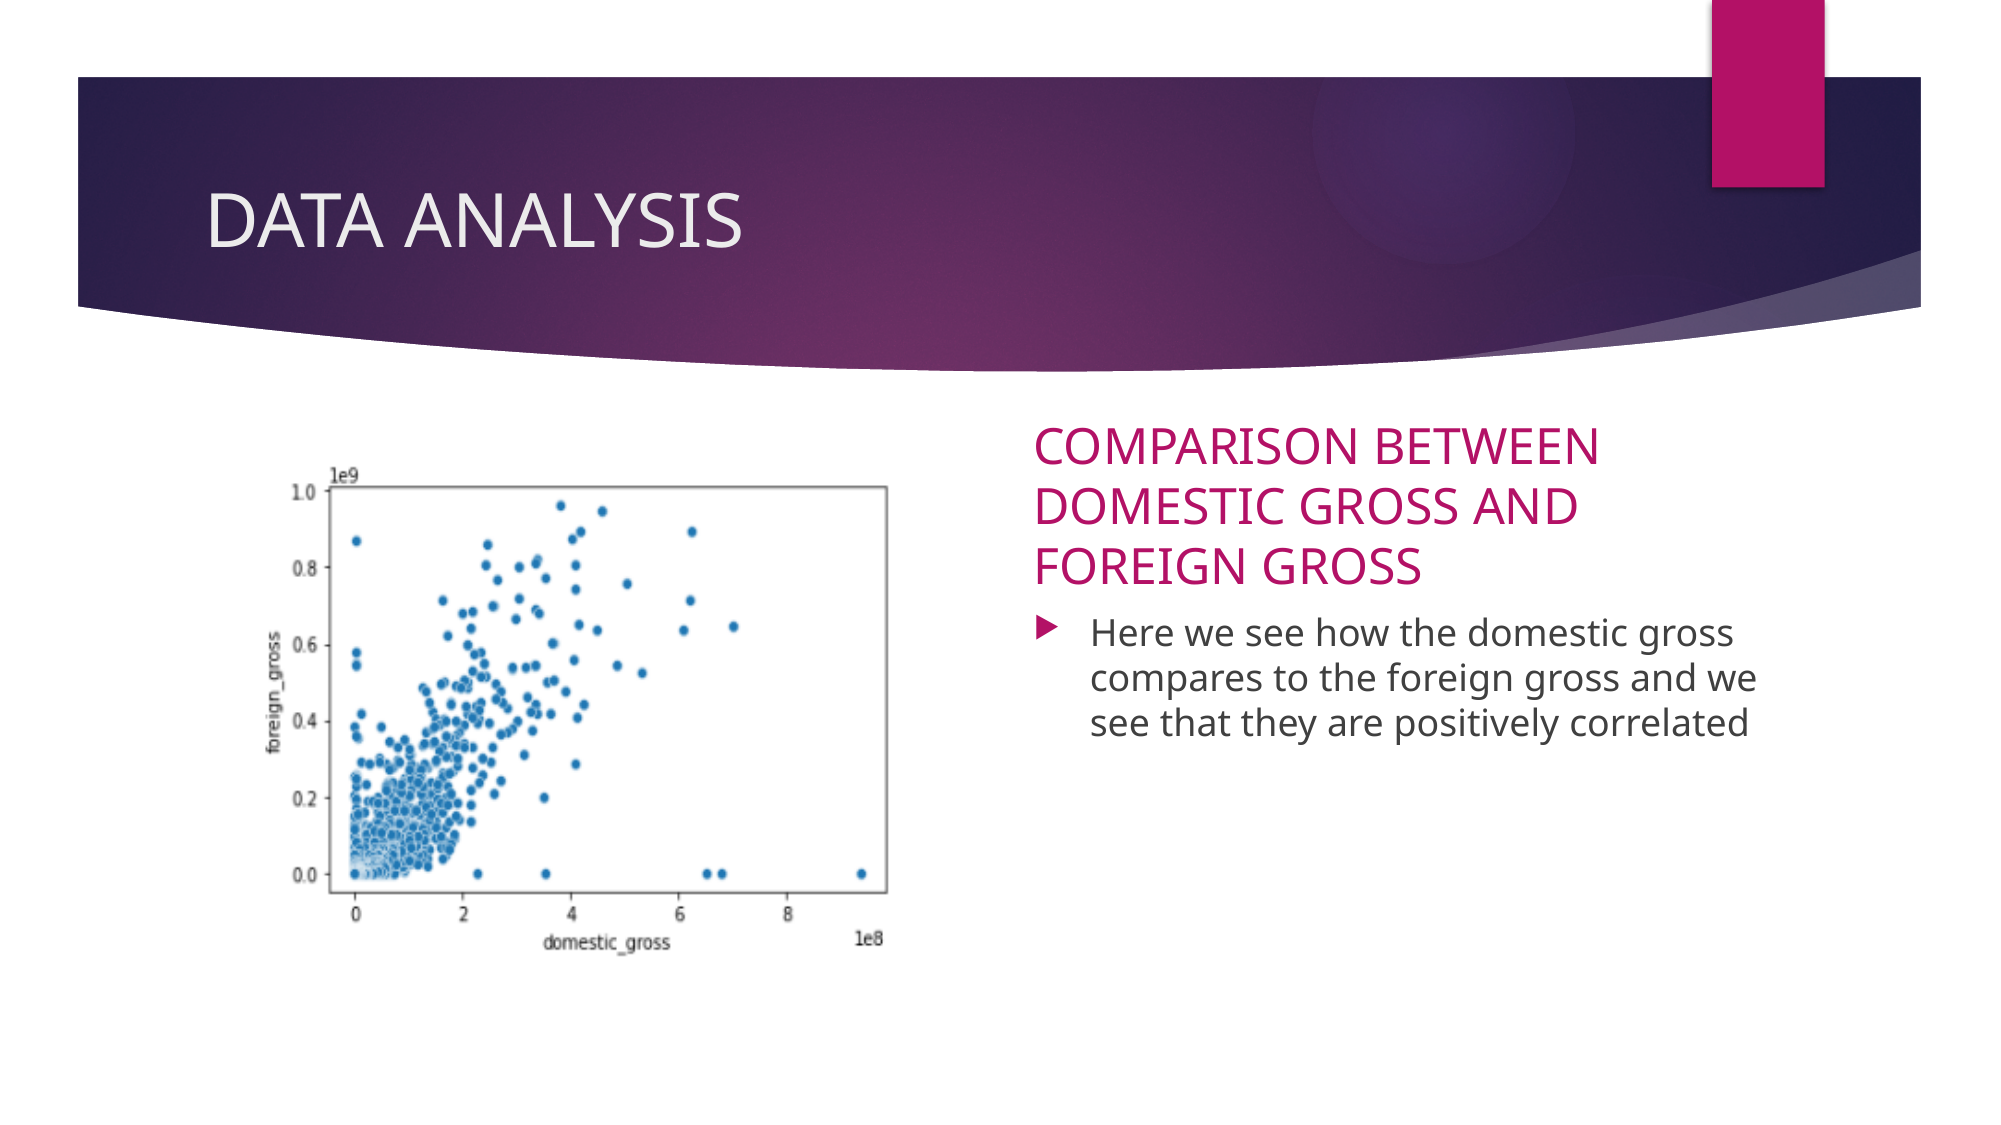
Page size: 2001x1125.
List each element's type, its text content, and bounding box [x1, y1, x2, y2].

list COMPARISON BETWEEN DOMESTIC GROSS AND FOREIGN GROSS [1018, 427, 1810, 601]
list Here we see how the domestic gross compares to the foreign gross and we see that they are positively correlated [1018, 601, 1810, 988]
title DATA ANALYSIS [189, 159, 1627, 276]
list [215, 444, 955, 975]
